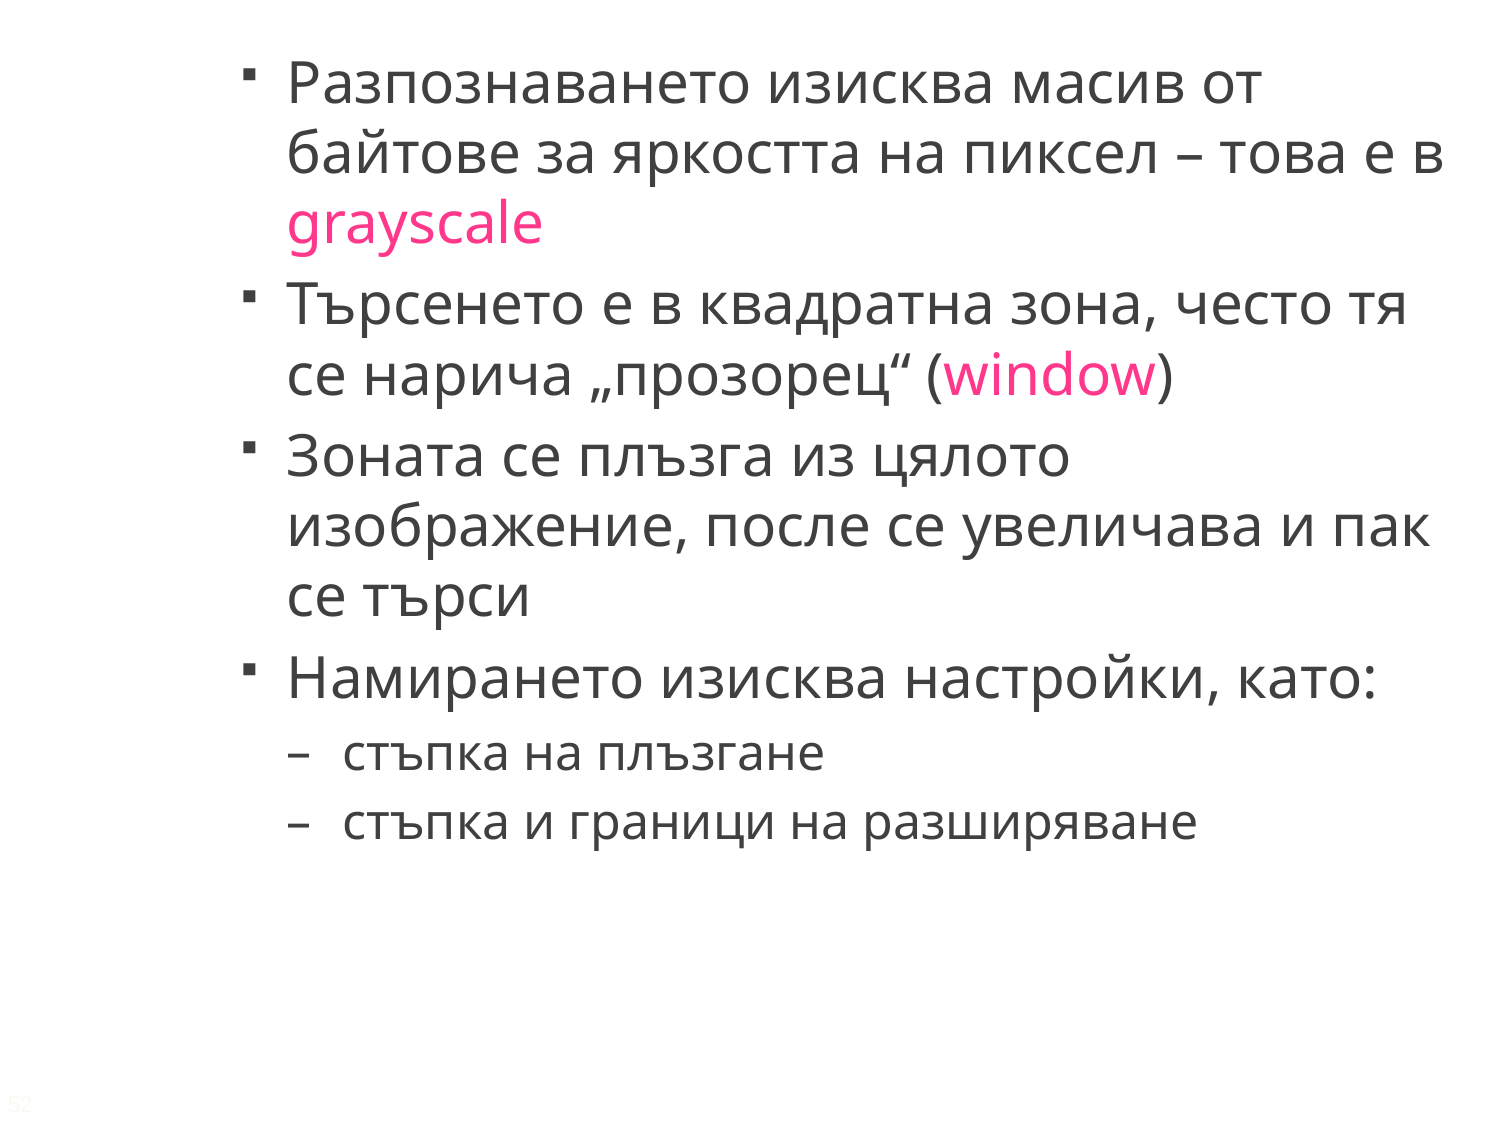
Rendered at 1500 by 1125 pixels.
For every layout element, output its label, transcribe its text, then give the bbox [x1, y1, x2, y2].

list Разпознаването изисква масив от байтове за яркостта на пиксел – това е в grayscale Търсенето е в квадратна зона, често тя се нарича „прозорец“ (window) Зоната се плъзга из цялото изображение, после се увеличава и пак се търси Намирането изисква настройки, като: стъпка на плъзгане стъпка и граници на разширяване [150, 37, 1488, 1113]
